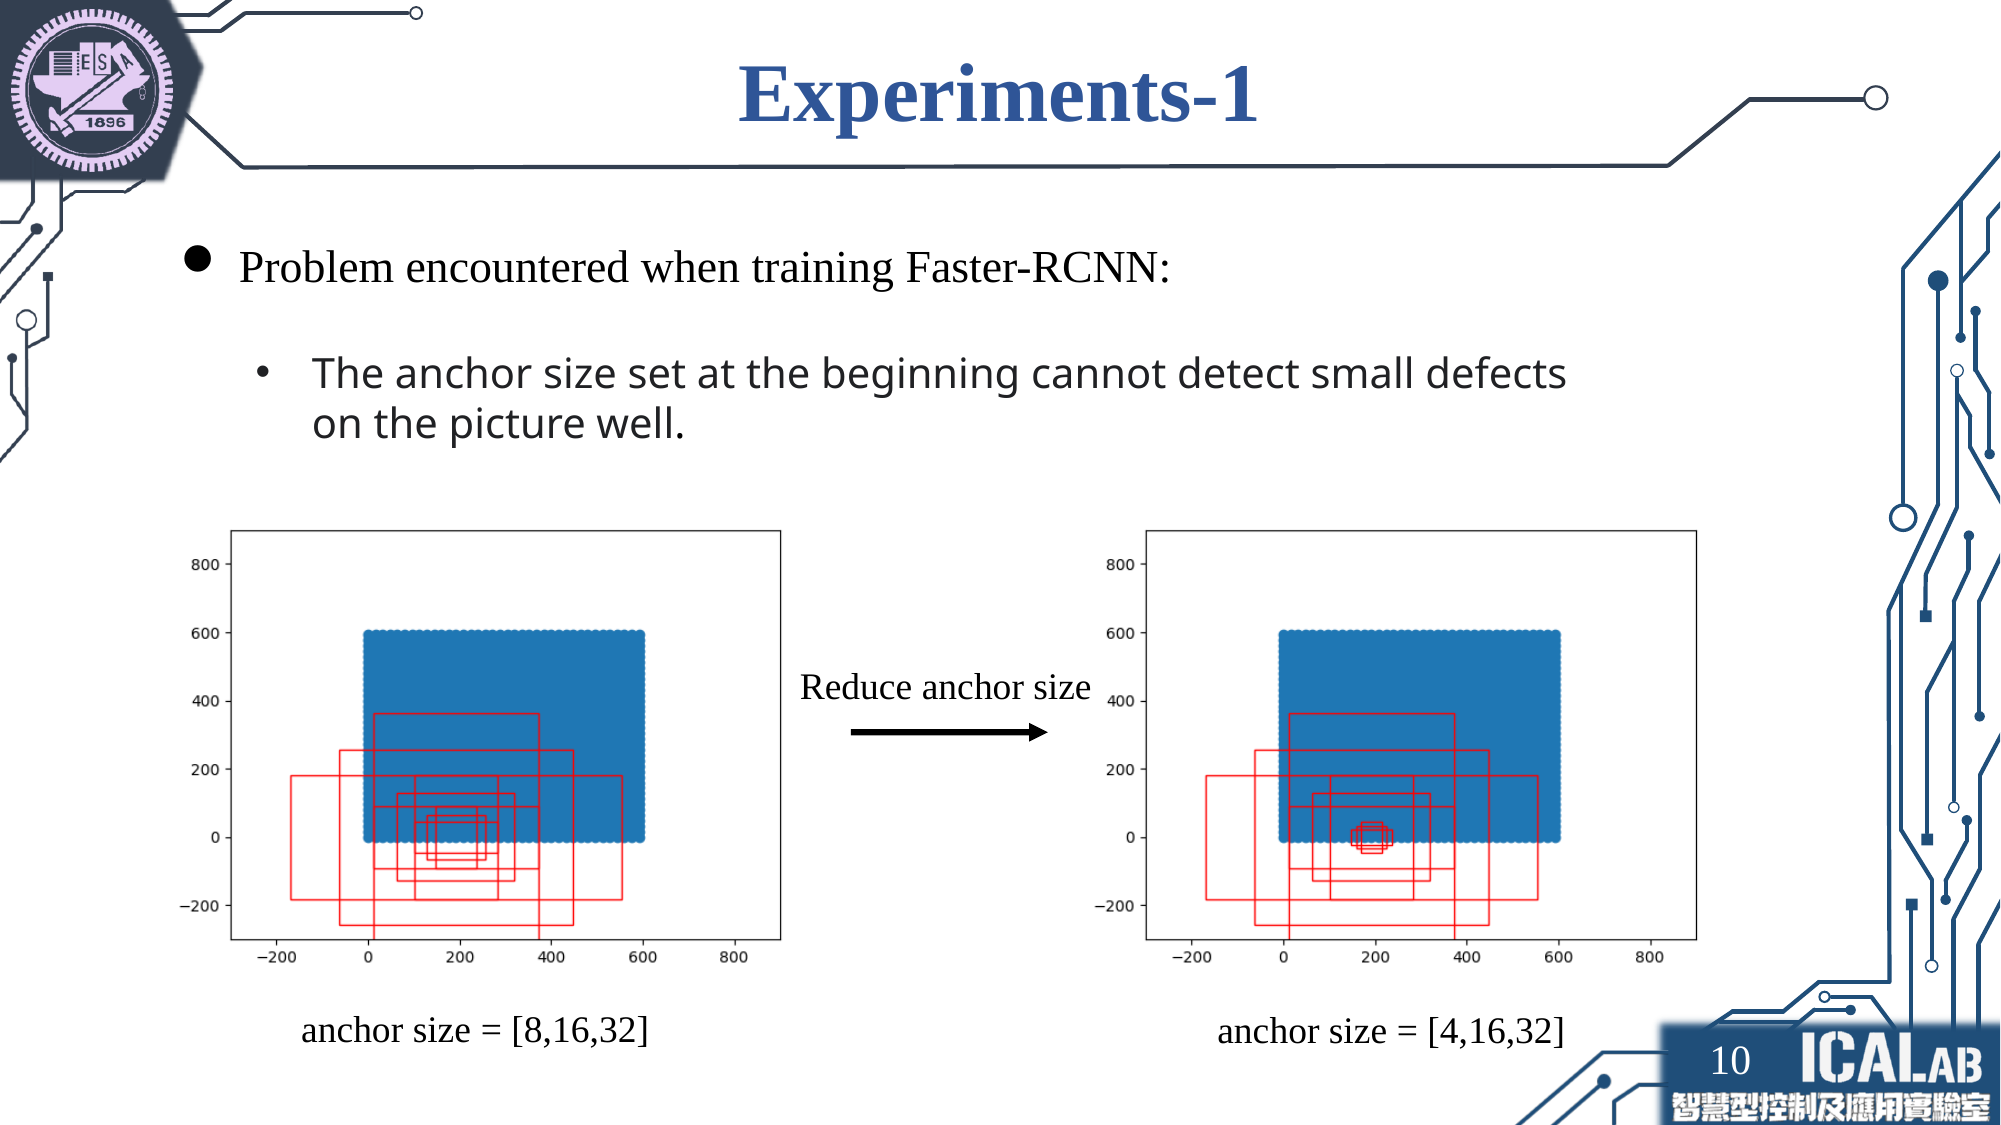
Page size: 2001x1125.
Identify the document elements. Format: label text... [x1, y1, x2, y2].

text_box Reduce anchor size [851, 654, 1057, 715]
picture [1714, 1014, 1723, 1020]
slide_number 10 [1609, 1028, 1767, 1088]
picture [1726, 1014, 1804, 1020]
picture [1057, 466, 1767, 998]
picture [0, 0, 851, 998]
title Experiments-1 [208, 24, 1792, 165]
text_box anchor size = [4,16,32] [1202, 998, 1714, 1058]
picture [1511, 1014, 2001, 1125]
text_box anchor size = [8,16,32] [286, 998, 798, 1058]
text_box Problem encountered when training Faster-RCNN: The anchor size set at the beginning cannot detect small defects on the picture well. [165, 229, 1635, 559]
